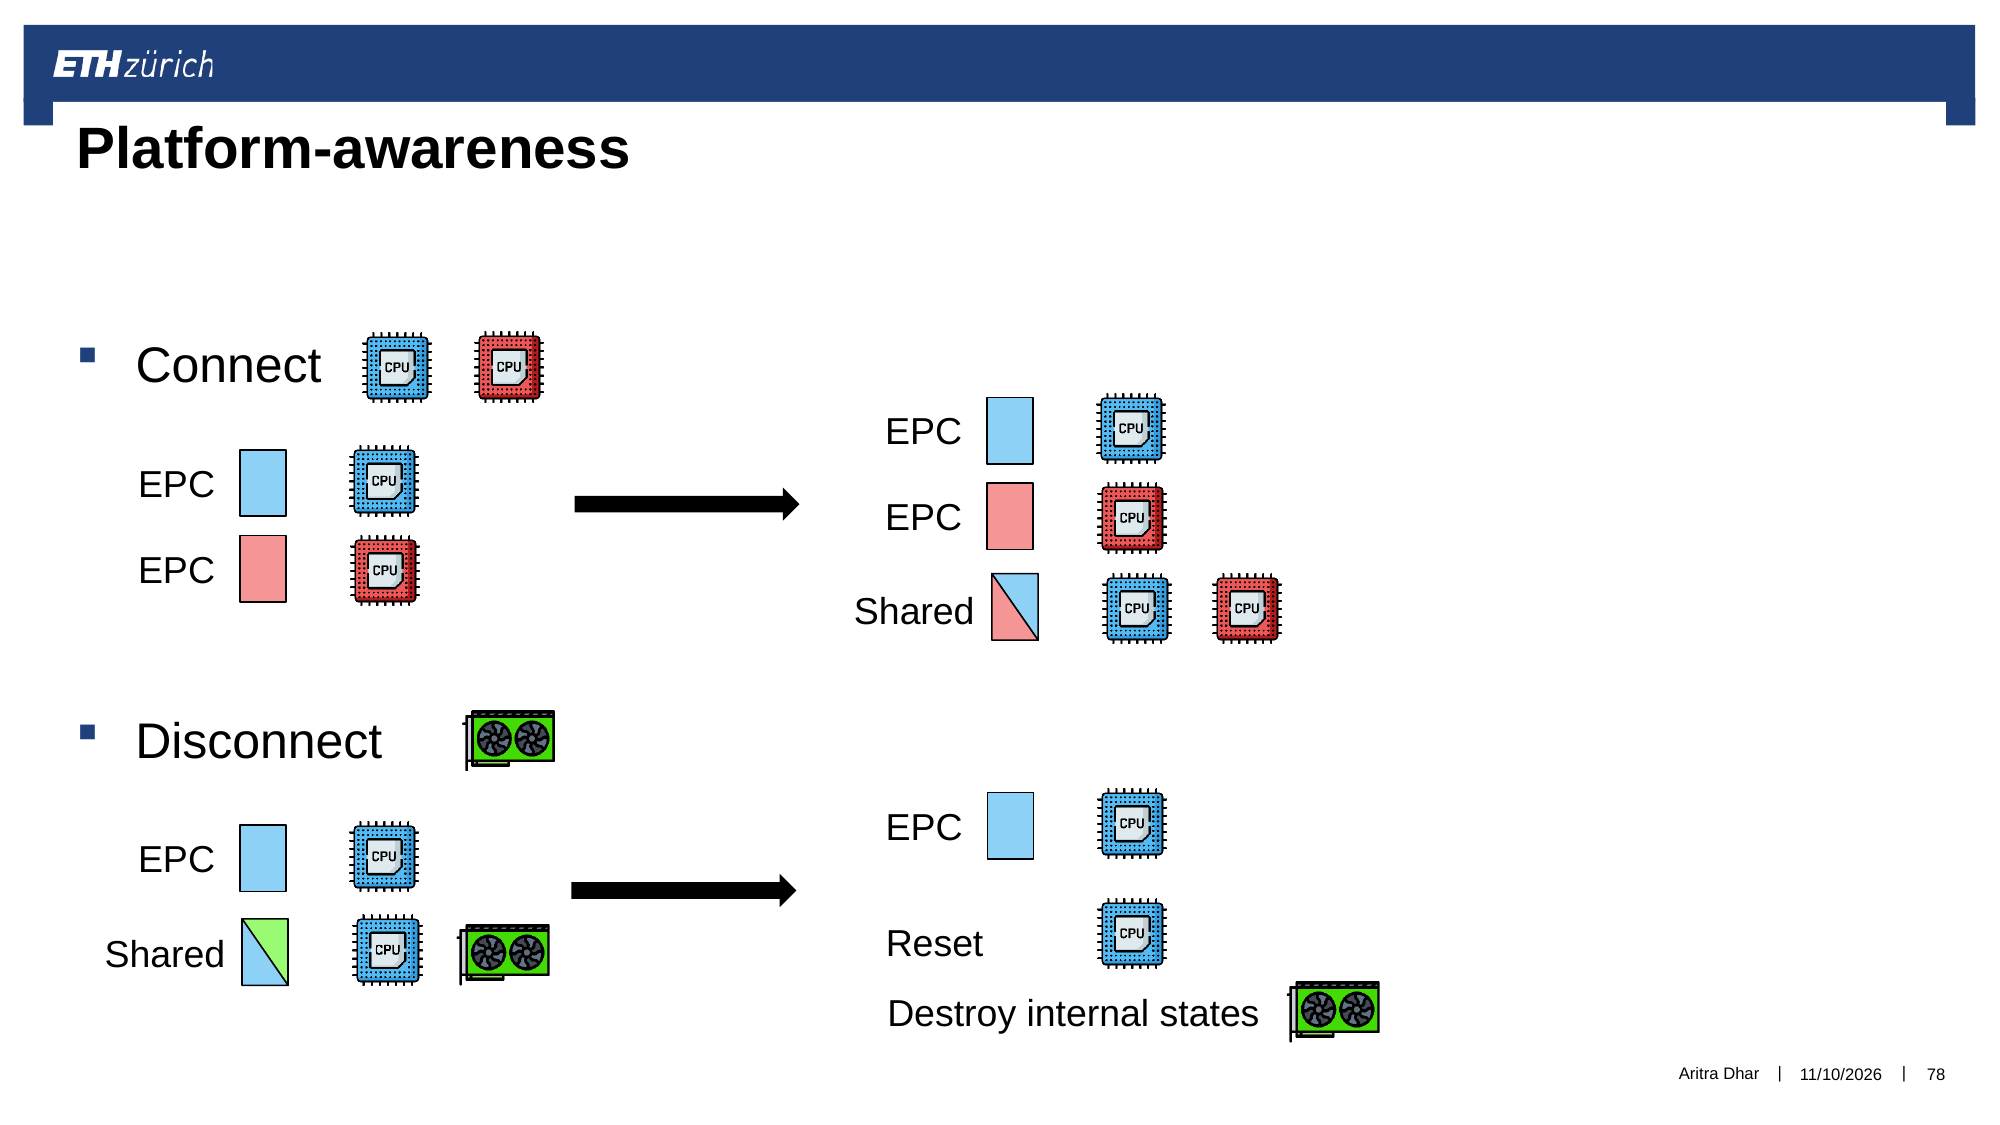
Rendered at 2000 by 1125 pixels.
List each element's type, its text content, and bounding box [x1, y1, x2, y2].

text_box [572, 485, 802, 523]
text_box [238, 533, 288, 604]
text_box Shared [89, 922, 237, 983]
title Platform-awareness [53, 101, 1946, 262]
text_box EPC [870, 400, 978, 460]
text_box EPC [870, 485, 978, 546]
text_box EPC [123, 827, 231, 888]
picture [349, 535, 420, 606]
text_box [241, 918, 289, 986]
text_box [238, 823, 288, 894]
text_box Shared [839, 579, 986, 640]
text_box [991, 573, 1039, 641]
text_box [238, 448, 288, 518]
text_box EPC [870, 795, 978, 855]
text_box Reset [871, 911, 999, 972]
picture [1286, 979, 1380, 1043]
text_box [569, 871, 799, 910]
list Connect [53, 332, 1946, 450]
picture [349, 445, 420, 517]
picture [1096, 898, 1167, 970]
picture [456, 922, 550, 986]
picture [1096, 482, 1167, 554]
text_box [985, 395, 1035, 466]
picture [461, 708, 556, 772]
text_box Disconnect [53, 708, 1946, 827]
text_box EPC [123, 538, 231, 599]
text_box [985, 790, 1036, 861]
picture [1096, 393, 1167, 464]
slide_number 78 [1906, 1034, 1966, 1112]
picture [1102, 572, 1172, 644]
footer Aritra Dhar [999, 1034, 1760, 1111]
text_box [985, 481, 1035, 551]
picture [1096, 788, 1167, 860]
picture [349, 820, 420, 892]
picture [352, 914, 423, 986]
text_box Destroy internal states [872, 981, 1275, 1041]
text_box EPC [123, 452, 231, 513]
picture [361, 332, 432, 404]
picture [1211, 572, 1282, 644]
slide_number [1790, 1034, 1892, 1112]
picture [474, 331, 544, 403]
